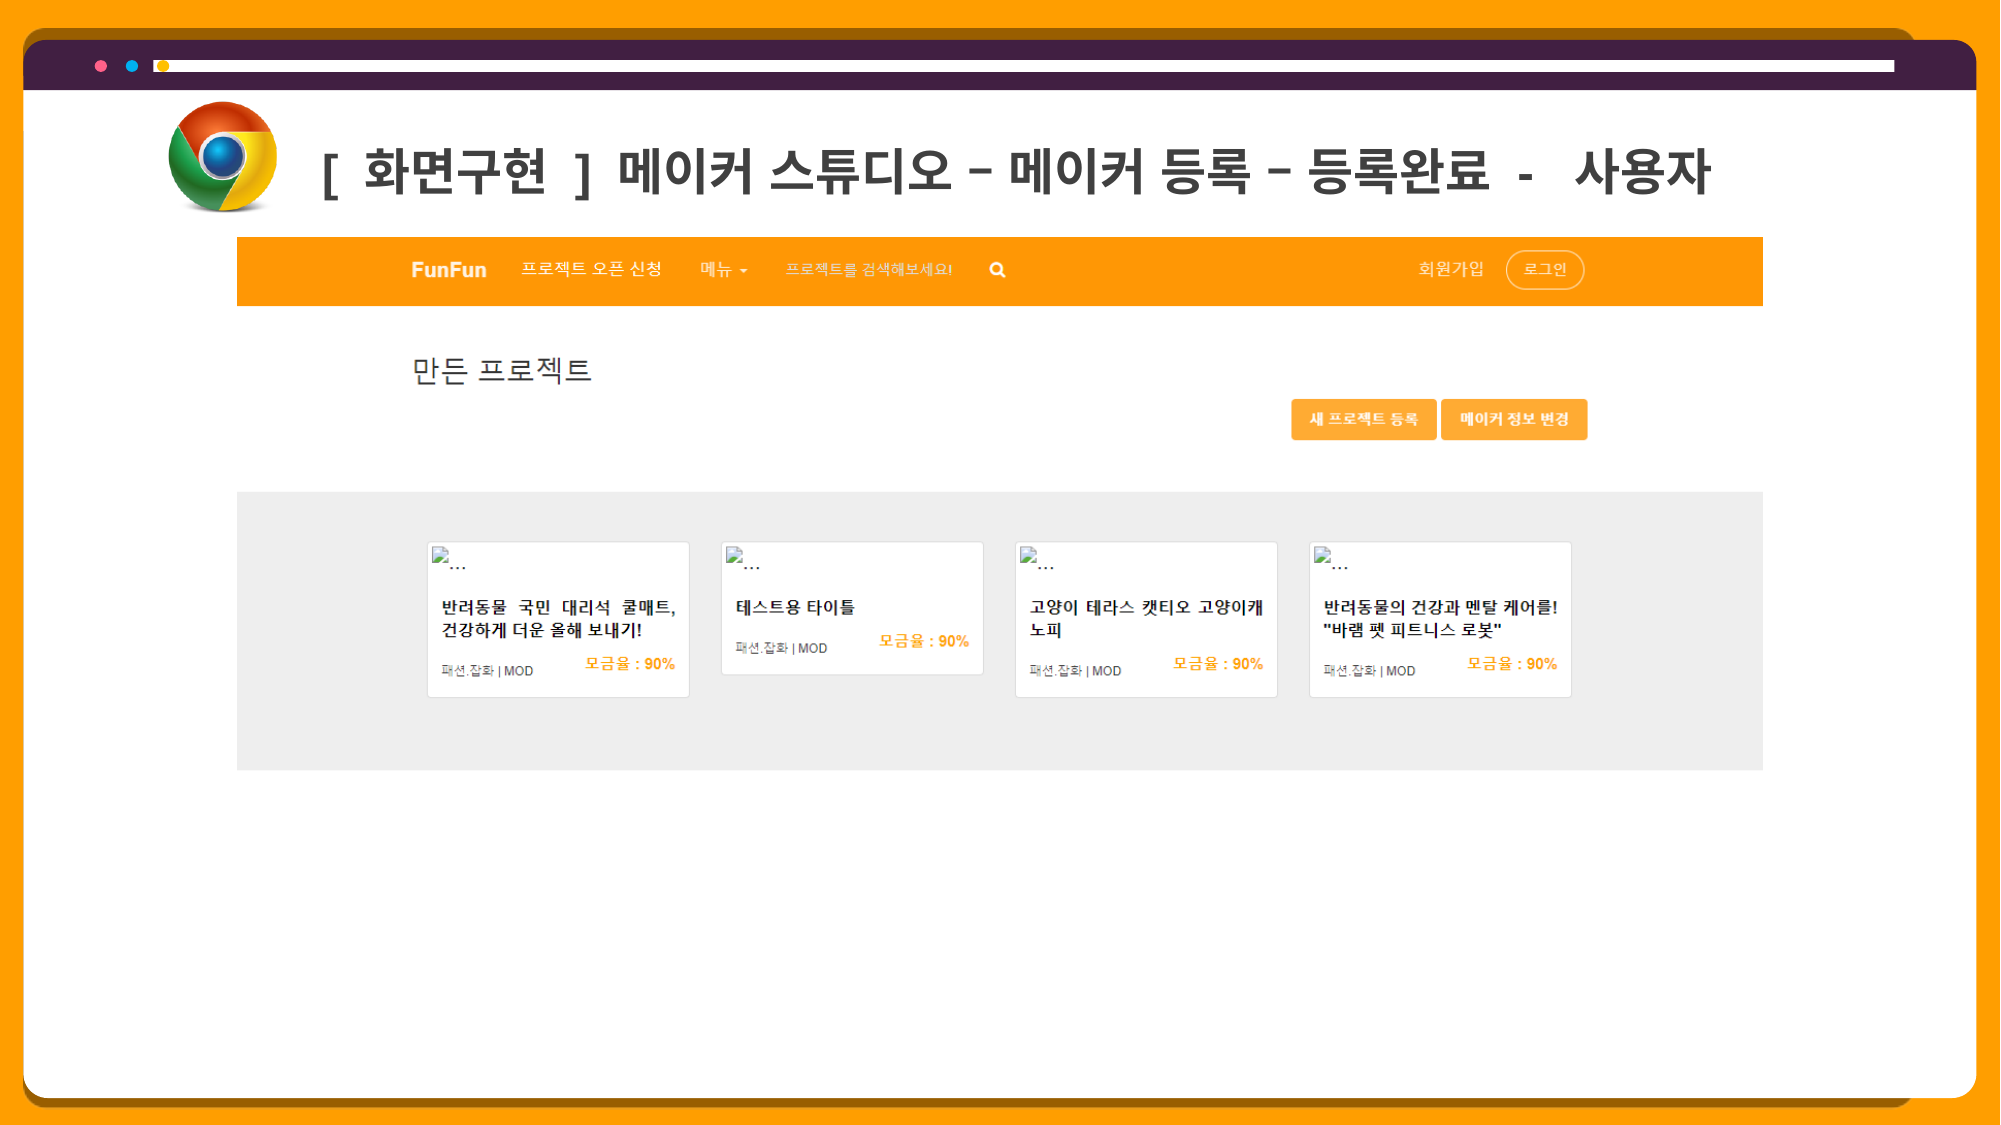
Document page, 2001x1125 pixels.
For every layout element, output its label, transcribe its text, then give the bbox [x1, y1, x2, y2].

text_box [22, 92, 1978, 1100]
picture [237, 237, 1763, 1053]
text_box [22, 38, 1978, 92]
text_box [124, 59, 140, 73]
text_box [152, 59, 159, 73]
picture [163, 96, 282, 216]
text_box [93, 59, 109, 73]
text_box [167, 59, 1896, 73]
text_box [ 화면구현 ] 메이커 스튜디오 – 메이커 등록 – 등록완료 - 사용자 [306, 102, 1925, 208]
text_box [155, 59, 171, 73]
